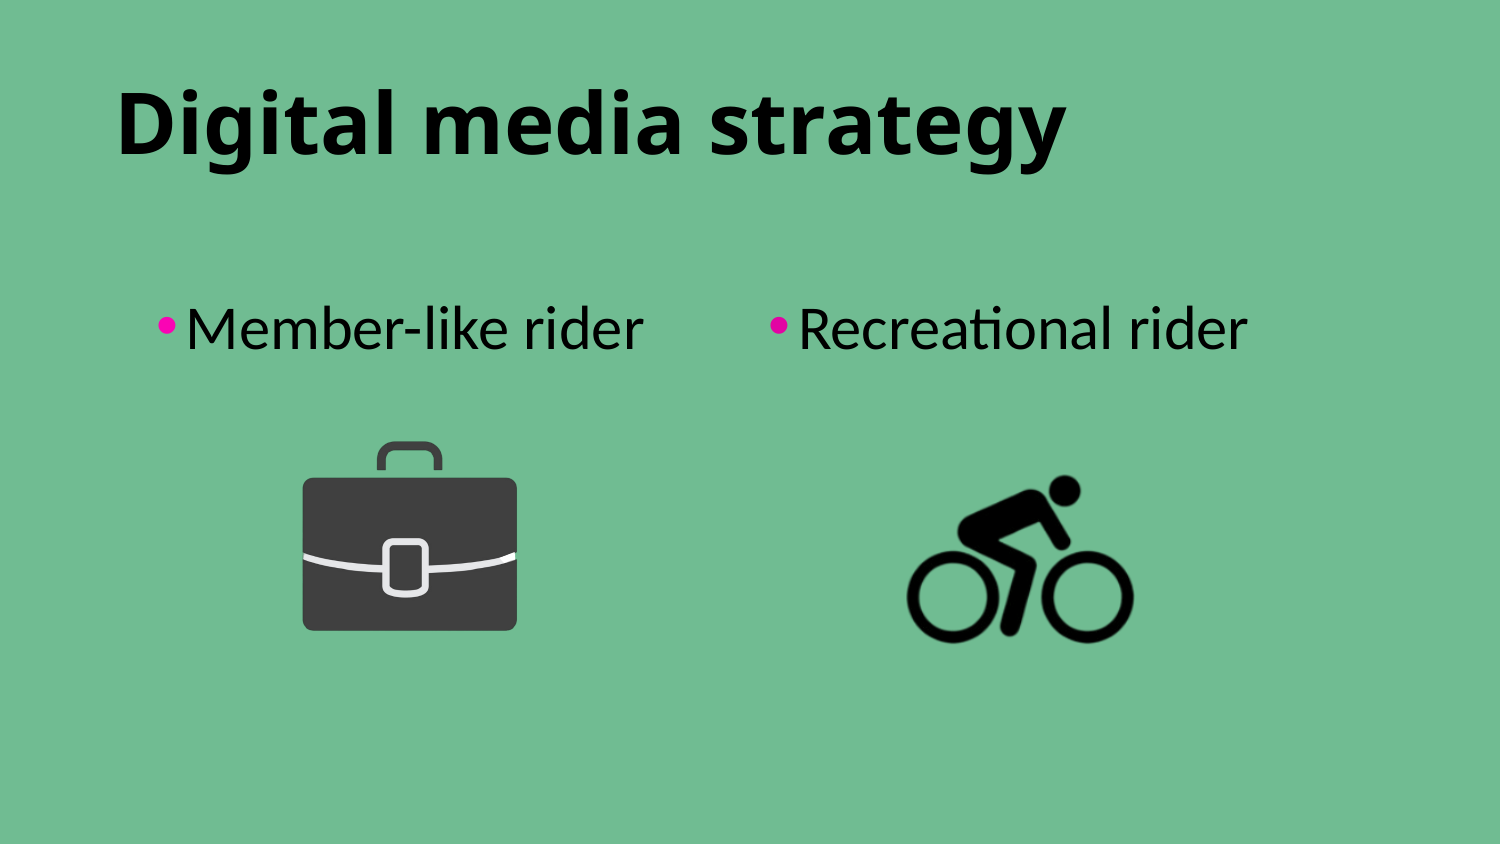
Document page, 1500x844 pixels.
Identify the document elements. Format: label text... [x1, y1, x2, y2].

list Member-like rider [145, 289, 674, 438]
picture [873, 402, 1171, 706]
title Digital media strategy [103, 44, 1423, 208]
picture [231, 357, 588, 743]
text_box Recreational rider [757, 289, 1287, 438]
